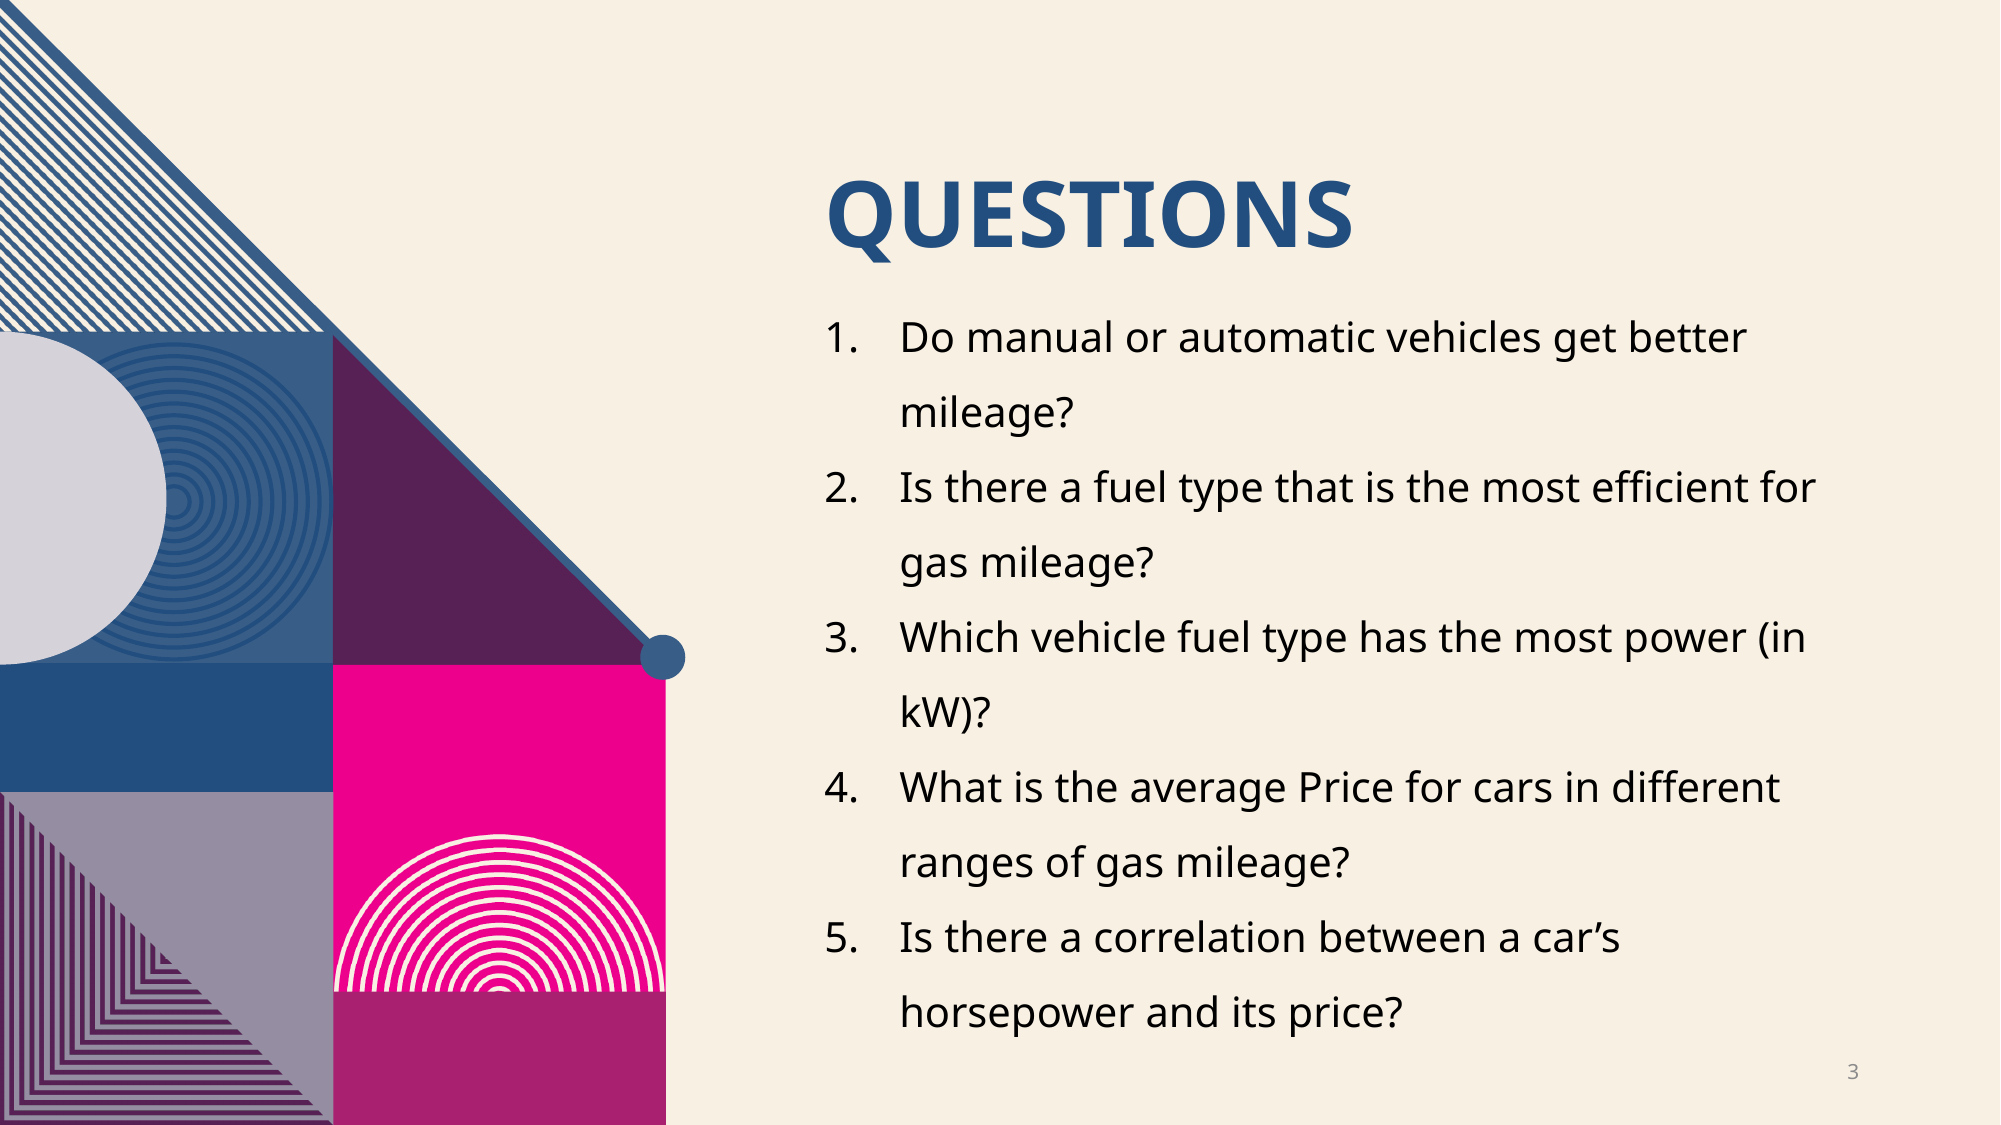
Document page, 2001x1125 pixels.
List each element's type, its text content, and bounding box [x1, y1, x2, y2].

picture [0, 4, 330, 333]
list Do manual or automatic vehicles get better mileage? Is there a fuel type that is the most efficient for gas mileage? Which vehicle fuel type has the most power (in kW)? What is the average Price for cars in different ranges of gas mileage? Is there a correlation between a car’s horsepower and its price? [809, 278, 1850, 1107]
picture [10, 0, 332, 321]
title Questions [809, 0, 1850, 275]
slide_number 3 [1799, 1042, 1875, 1103]
picture [0, 792, 333, 1125]
picture [334, 834, 665, 991]
